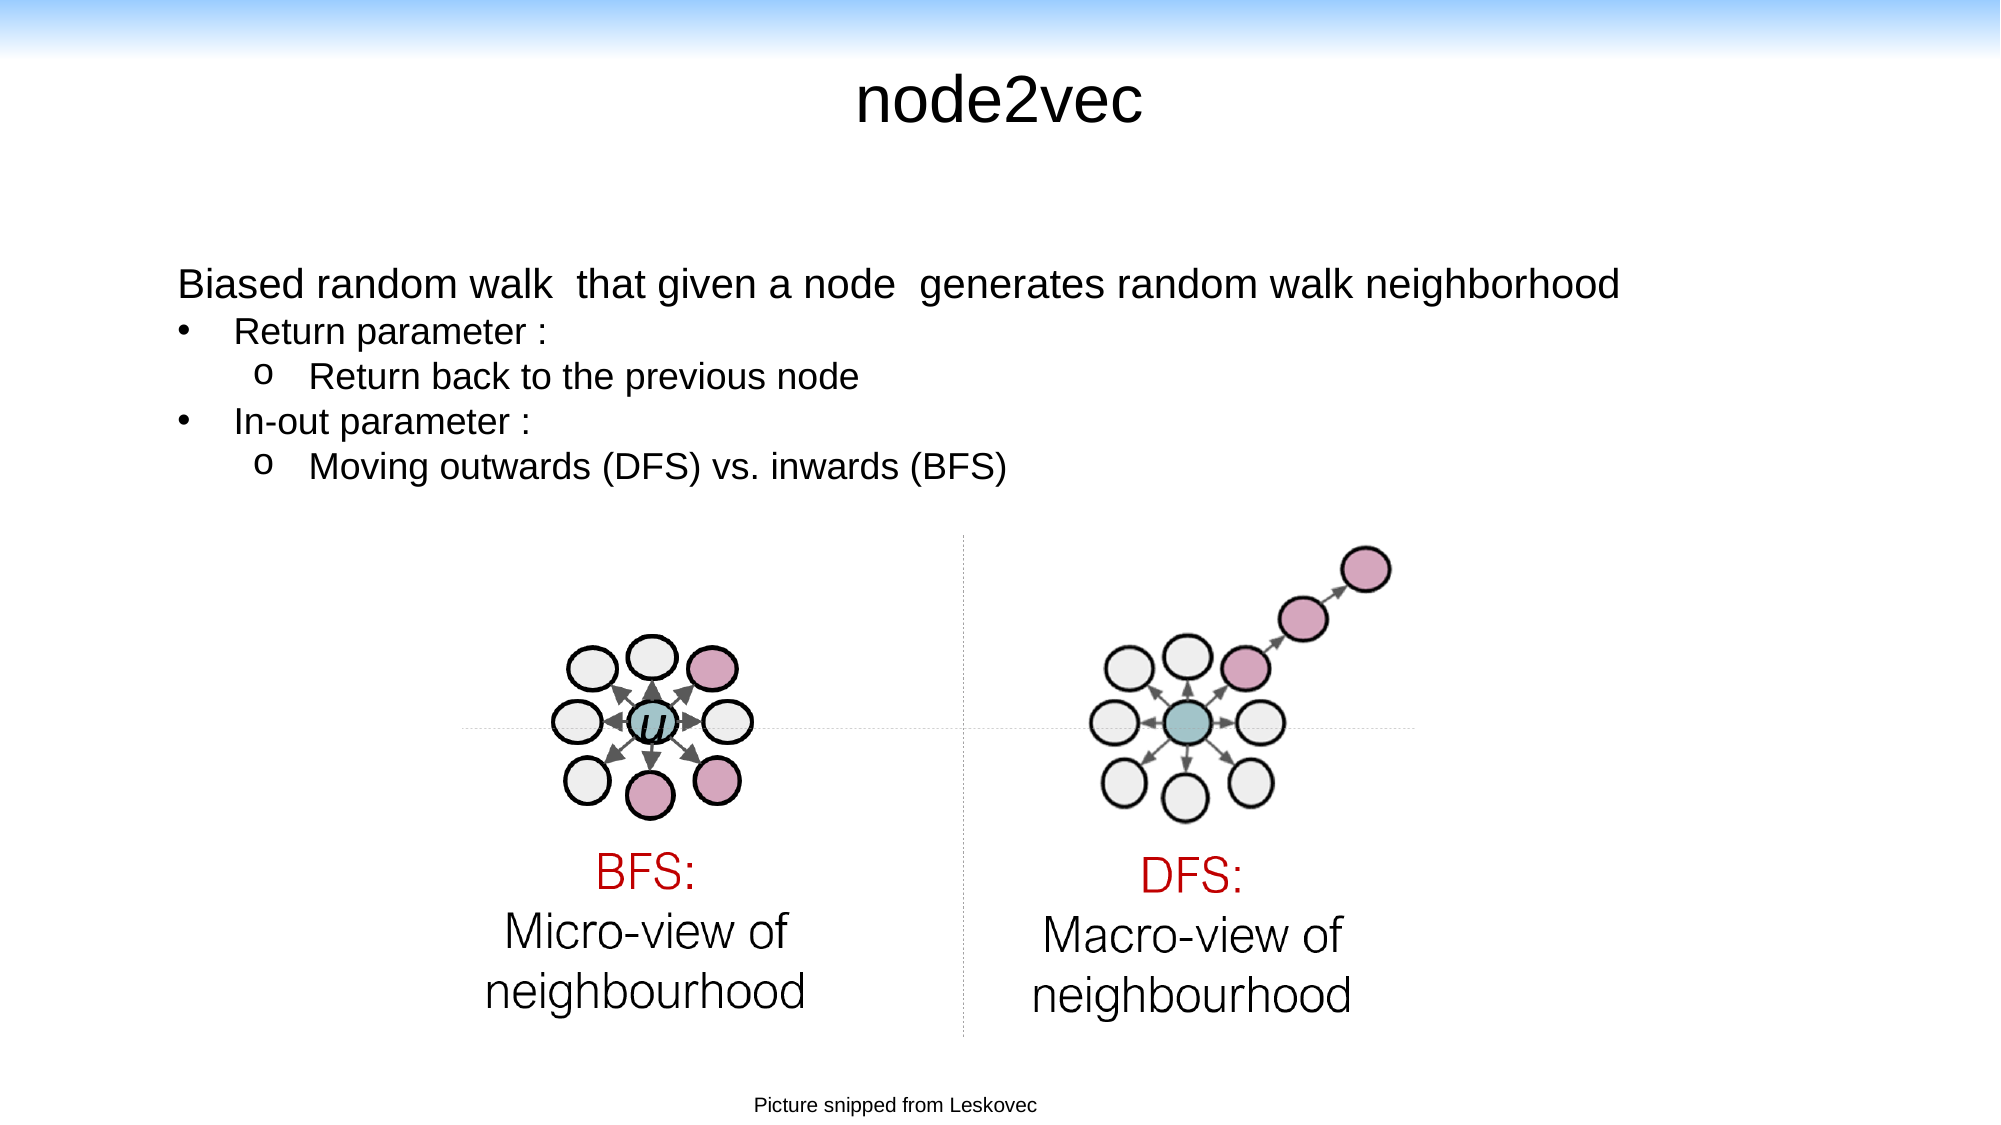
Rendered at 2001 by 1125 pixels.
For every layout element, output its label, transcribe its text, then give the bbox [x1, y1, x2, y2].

picture [462, 535, 1416, 1038]
text_box Picture snipped from Leskovec [738, 1084, 1053, 1125]
title node2vec [54, 30, 1946, 162]
